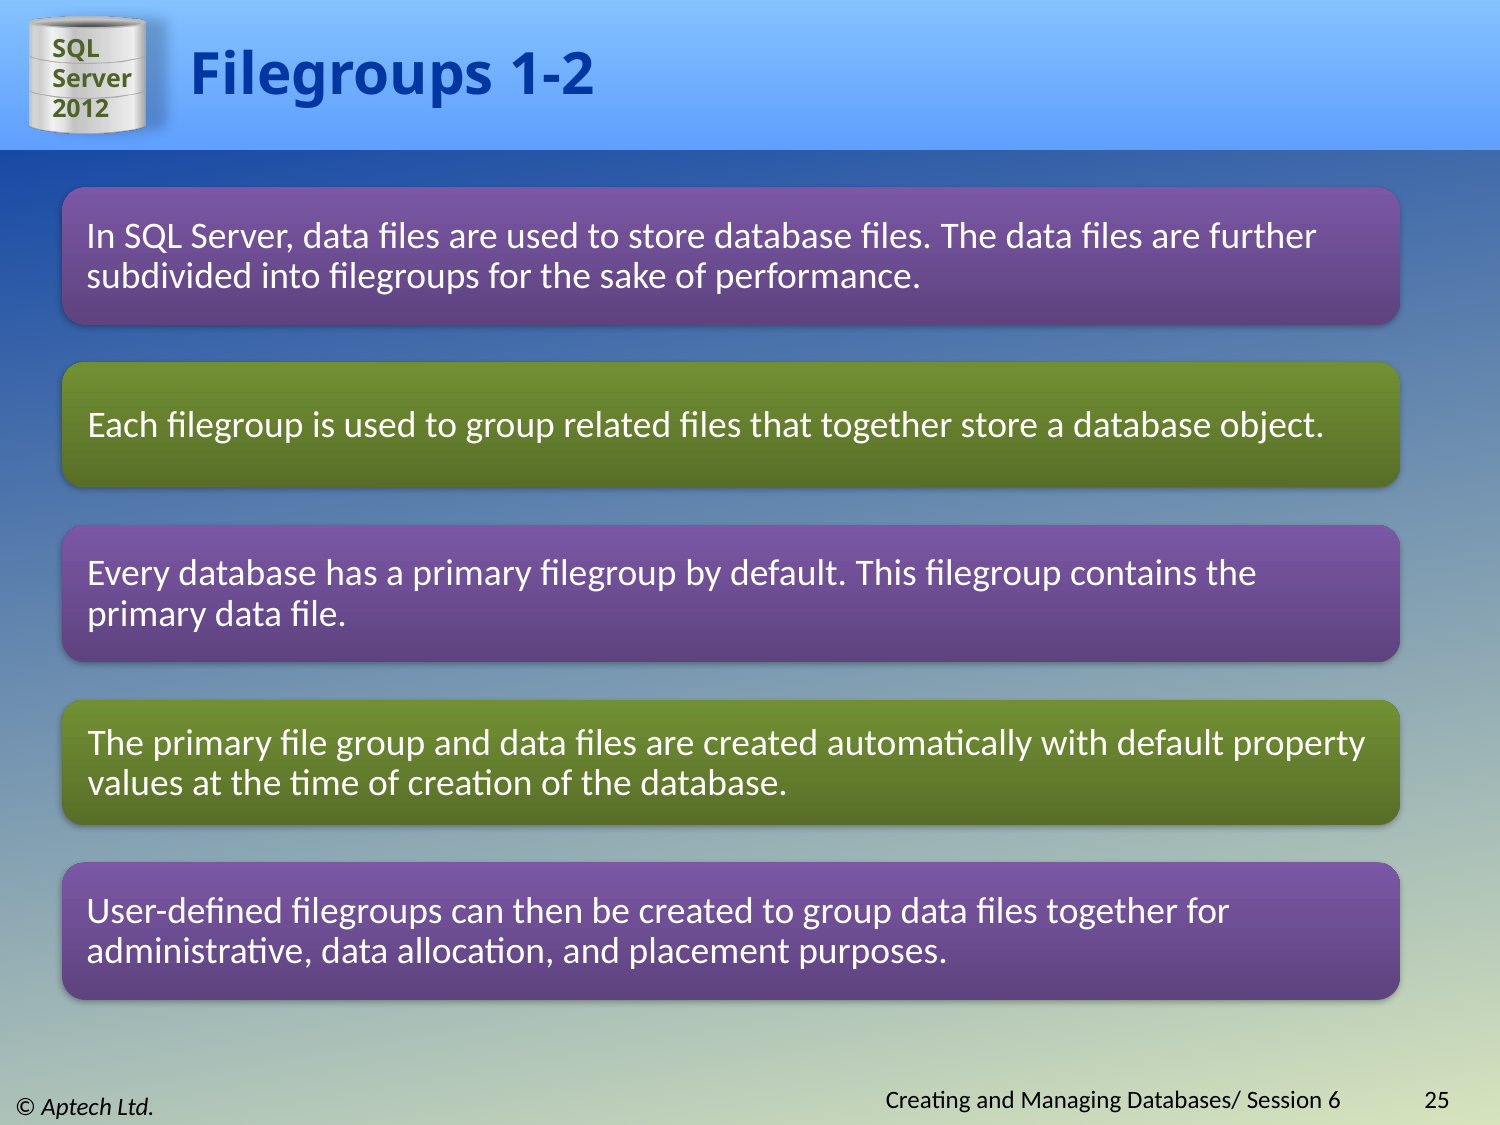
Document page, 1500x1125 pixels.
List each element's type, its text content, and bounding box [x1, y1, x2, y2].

picture [24, 0, 150, 150]
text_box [62, 187, 1401, 326]
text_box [62, 362, 1401, 488]
title Filegroups 1-2 [174, 37, 1426, 106]
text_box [62, 524, 1401, 663]
footer Creating and Managing Databases/ Session 6 [375, 1084, 1363, 1113]
slide_number 25 [1363, 1084, 1465, 1113]
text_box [62, 862, 1401, 1001]
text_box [62, 699, 1401, 826]
